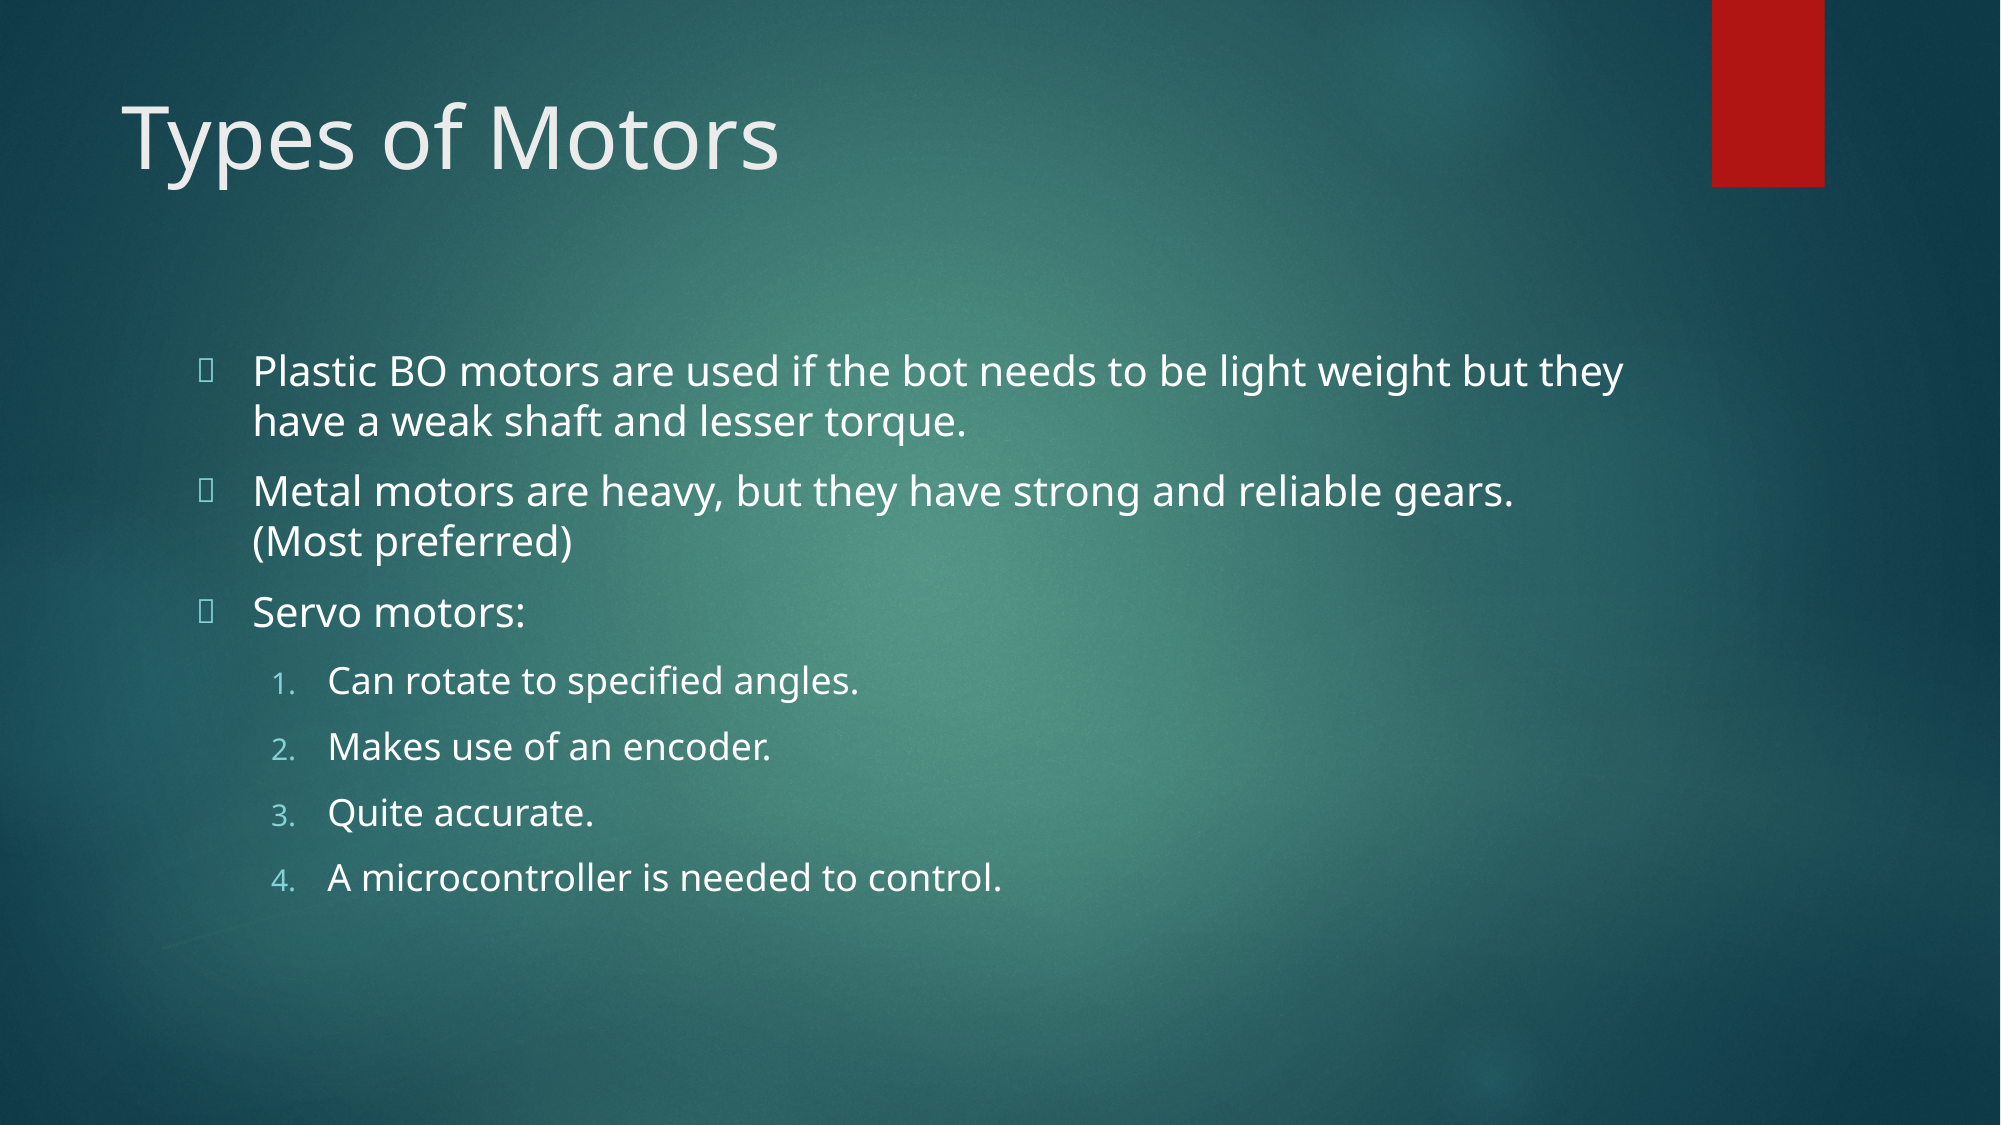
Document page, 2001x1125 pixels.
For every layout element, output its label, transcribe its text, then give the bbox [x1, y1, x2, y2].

picture [0, 0, 2001, 1125]
list Plastic BO motors are used if the bot needs to be light weight but they have a weak shaft and lesser torque. Metal motors are heavy, but they have strong and reliable gears. (Most preferred) Servo motors: Can rotate to specified angles. Makes use of an encoder. Quite accurate. A microcontroller is needed to control. [181, 336, 1649, 1025]
title Types of Motors [106, 74, 1649, 304]
